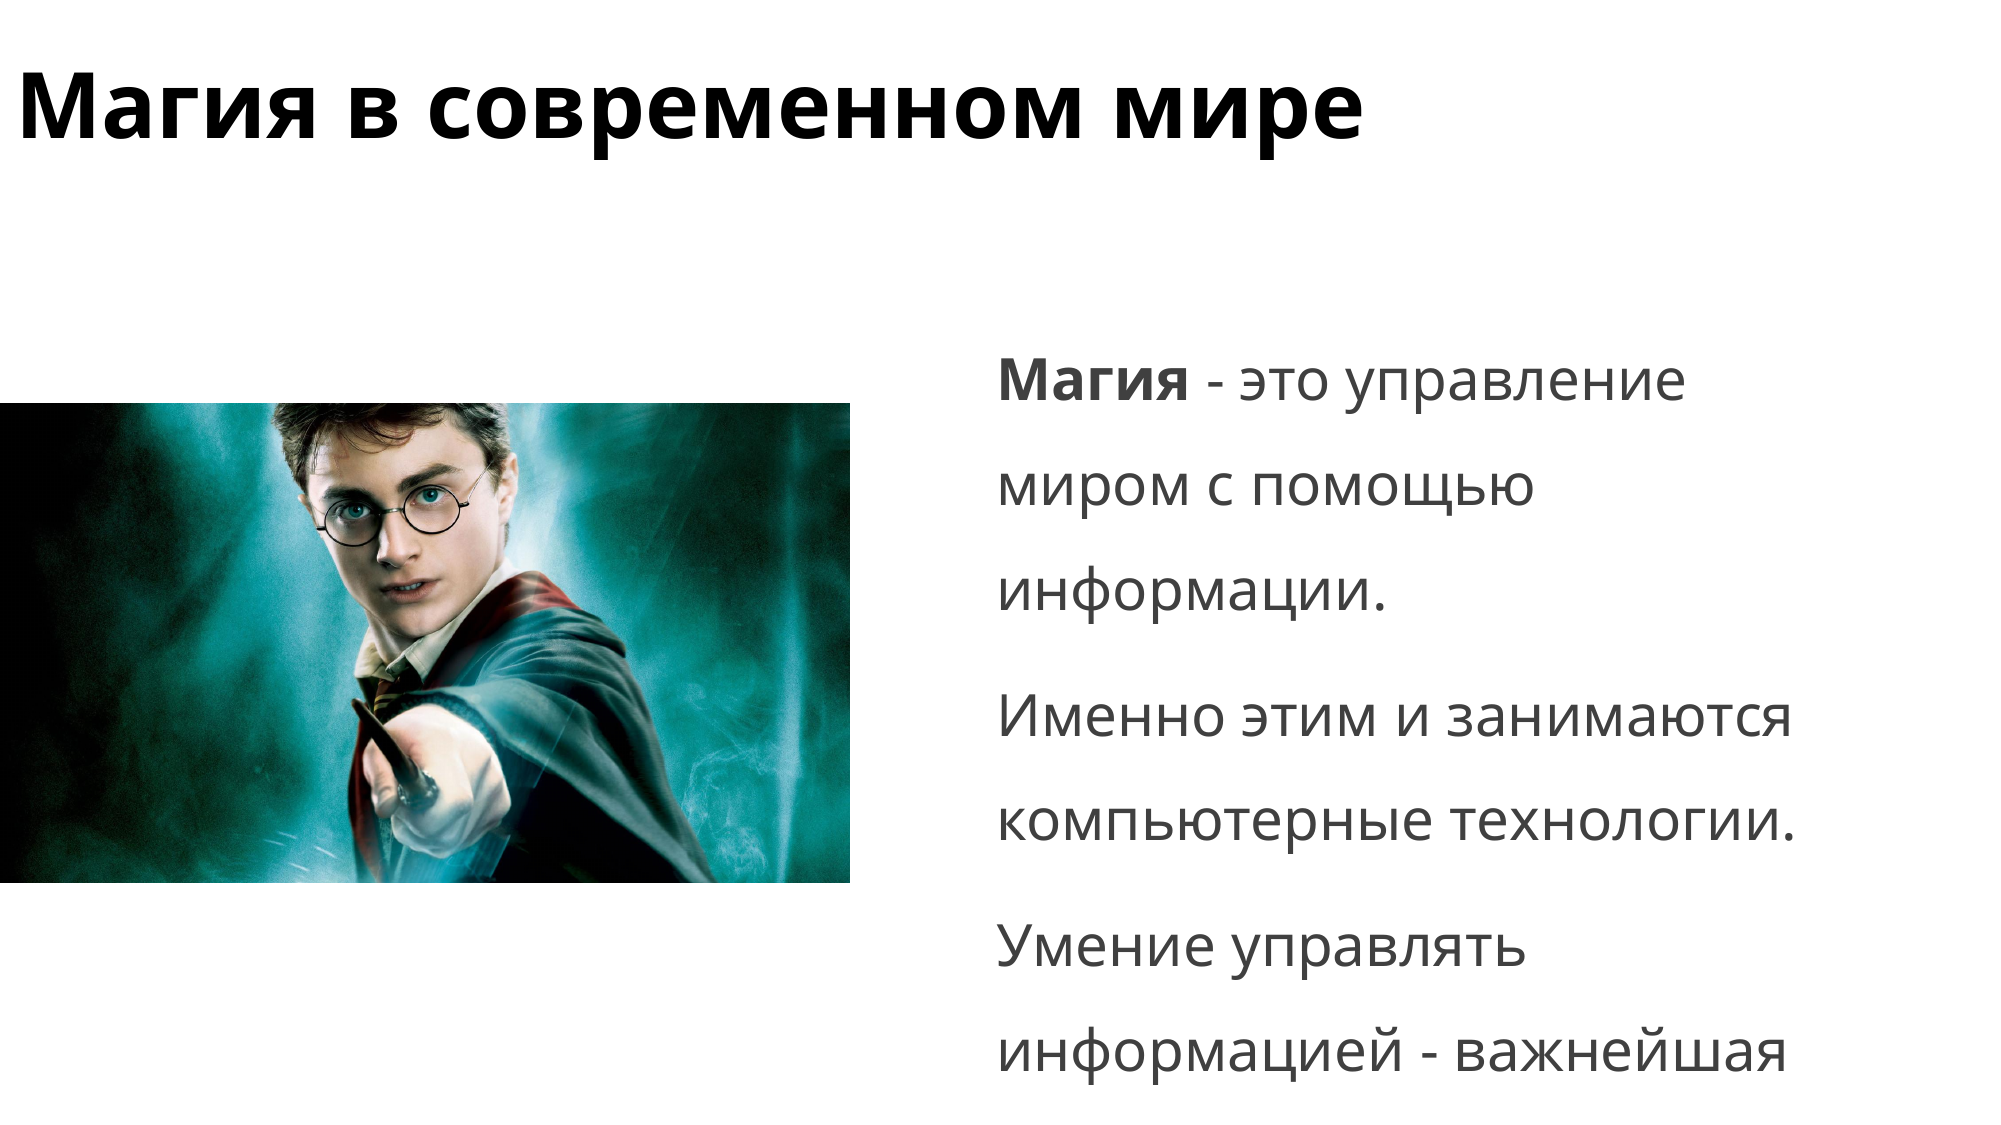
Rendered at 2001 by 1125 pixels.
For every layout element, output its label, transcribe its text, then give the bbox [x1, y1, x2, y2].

title Магия в современном мире [0, 0, 1725, 218]
picture [467, 878, 475, 883]
list Магия - это управление миром с помощью информации. Именно этим и занимаются компьютерные технологии. Умение управлять информацией - важнейшая компетенция. [981, 299, 1832, 1014]
picture [0, 403, 850, 883]
